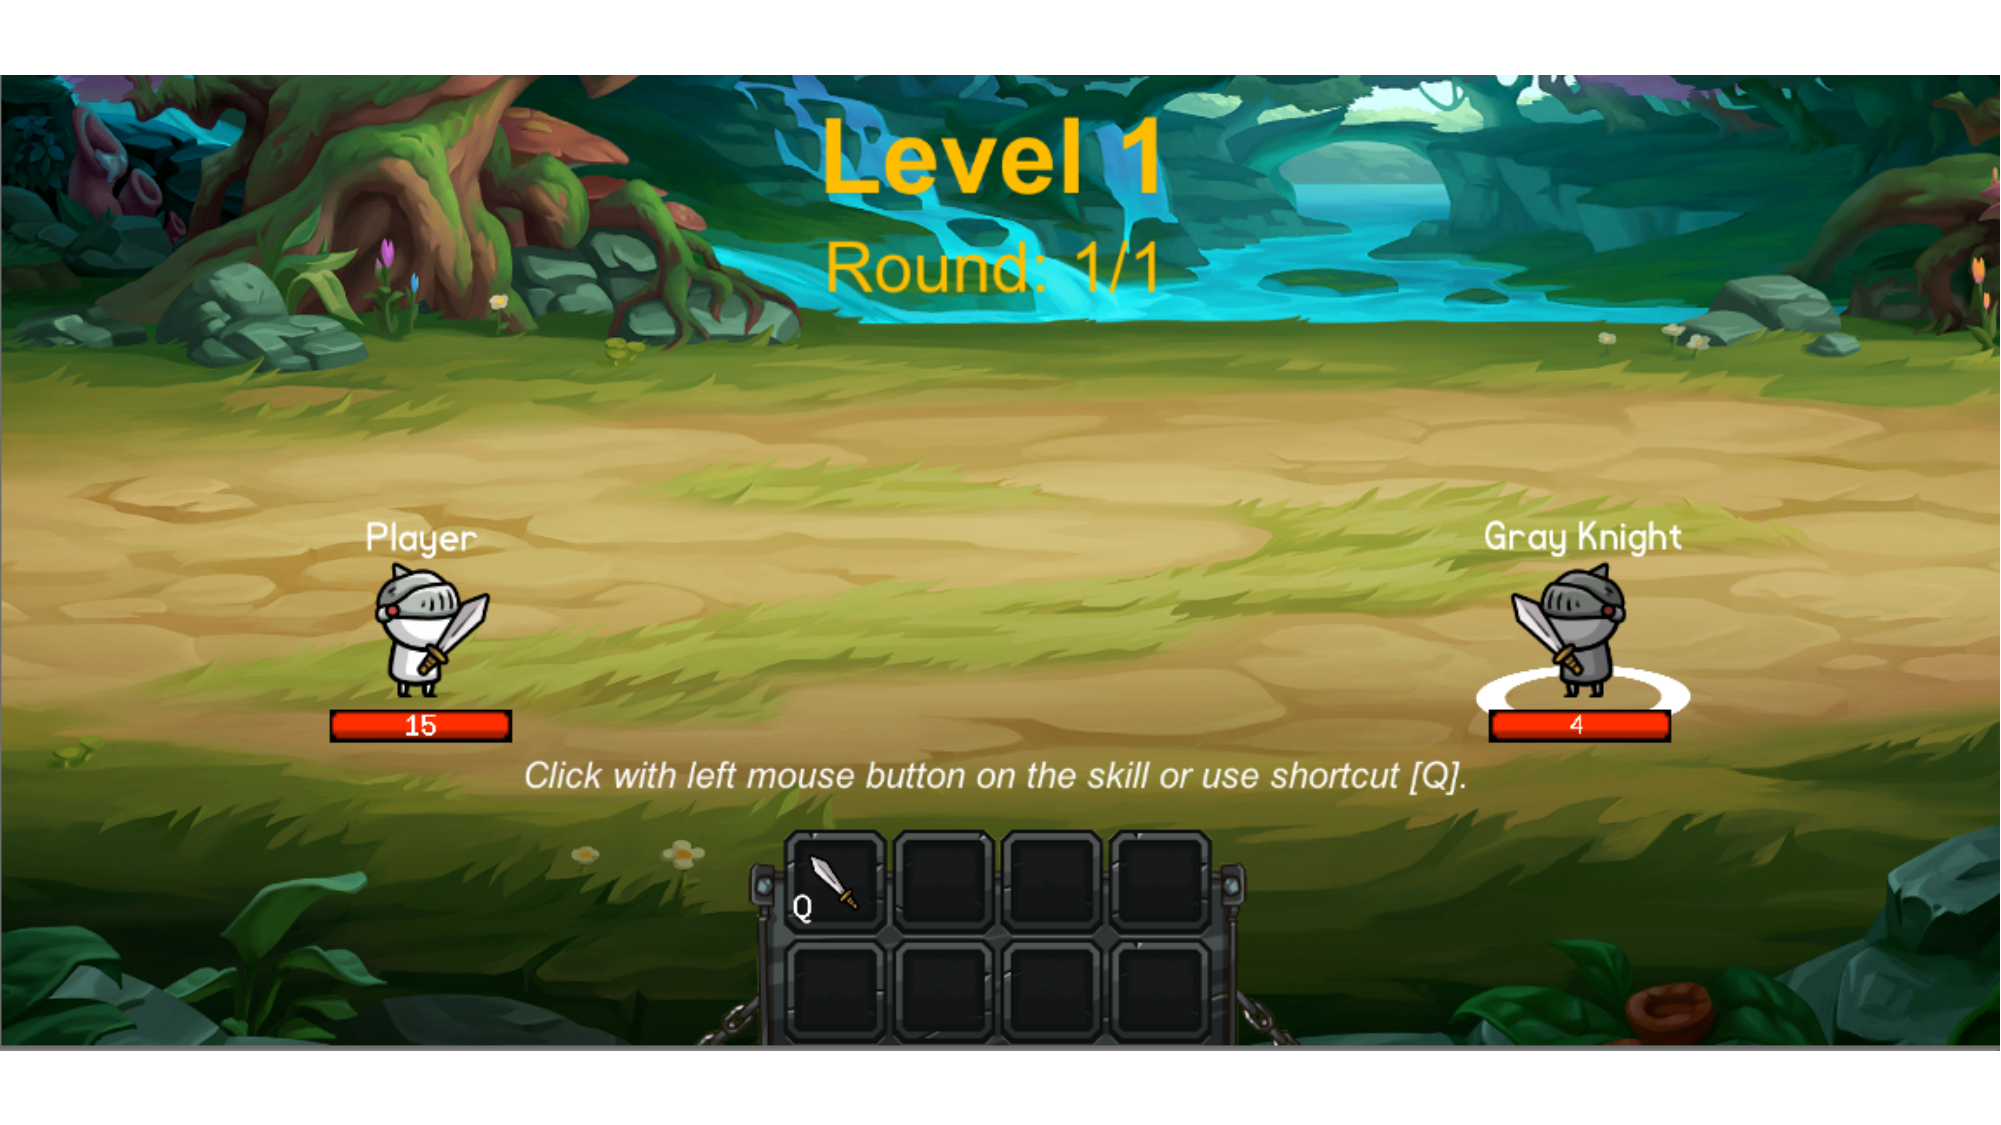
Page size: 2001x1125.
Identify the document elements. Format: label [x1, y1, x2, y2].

list [0, 75, 2000, 1051]
